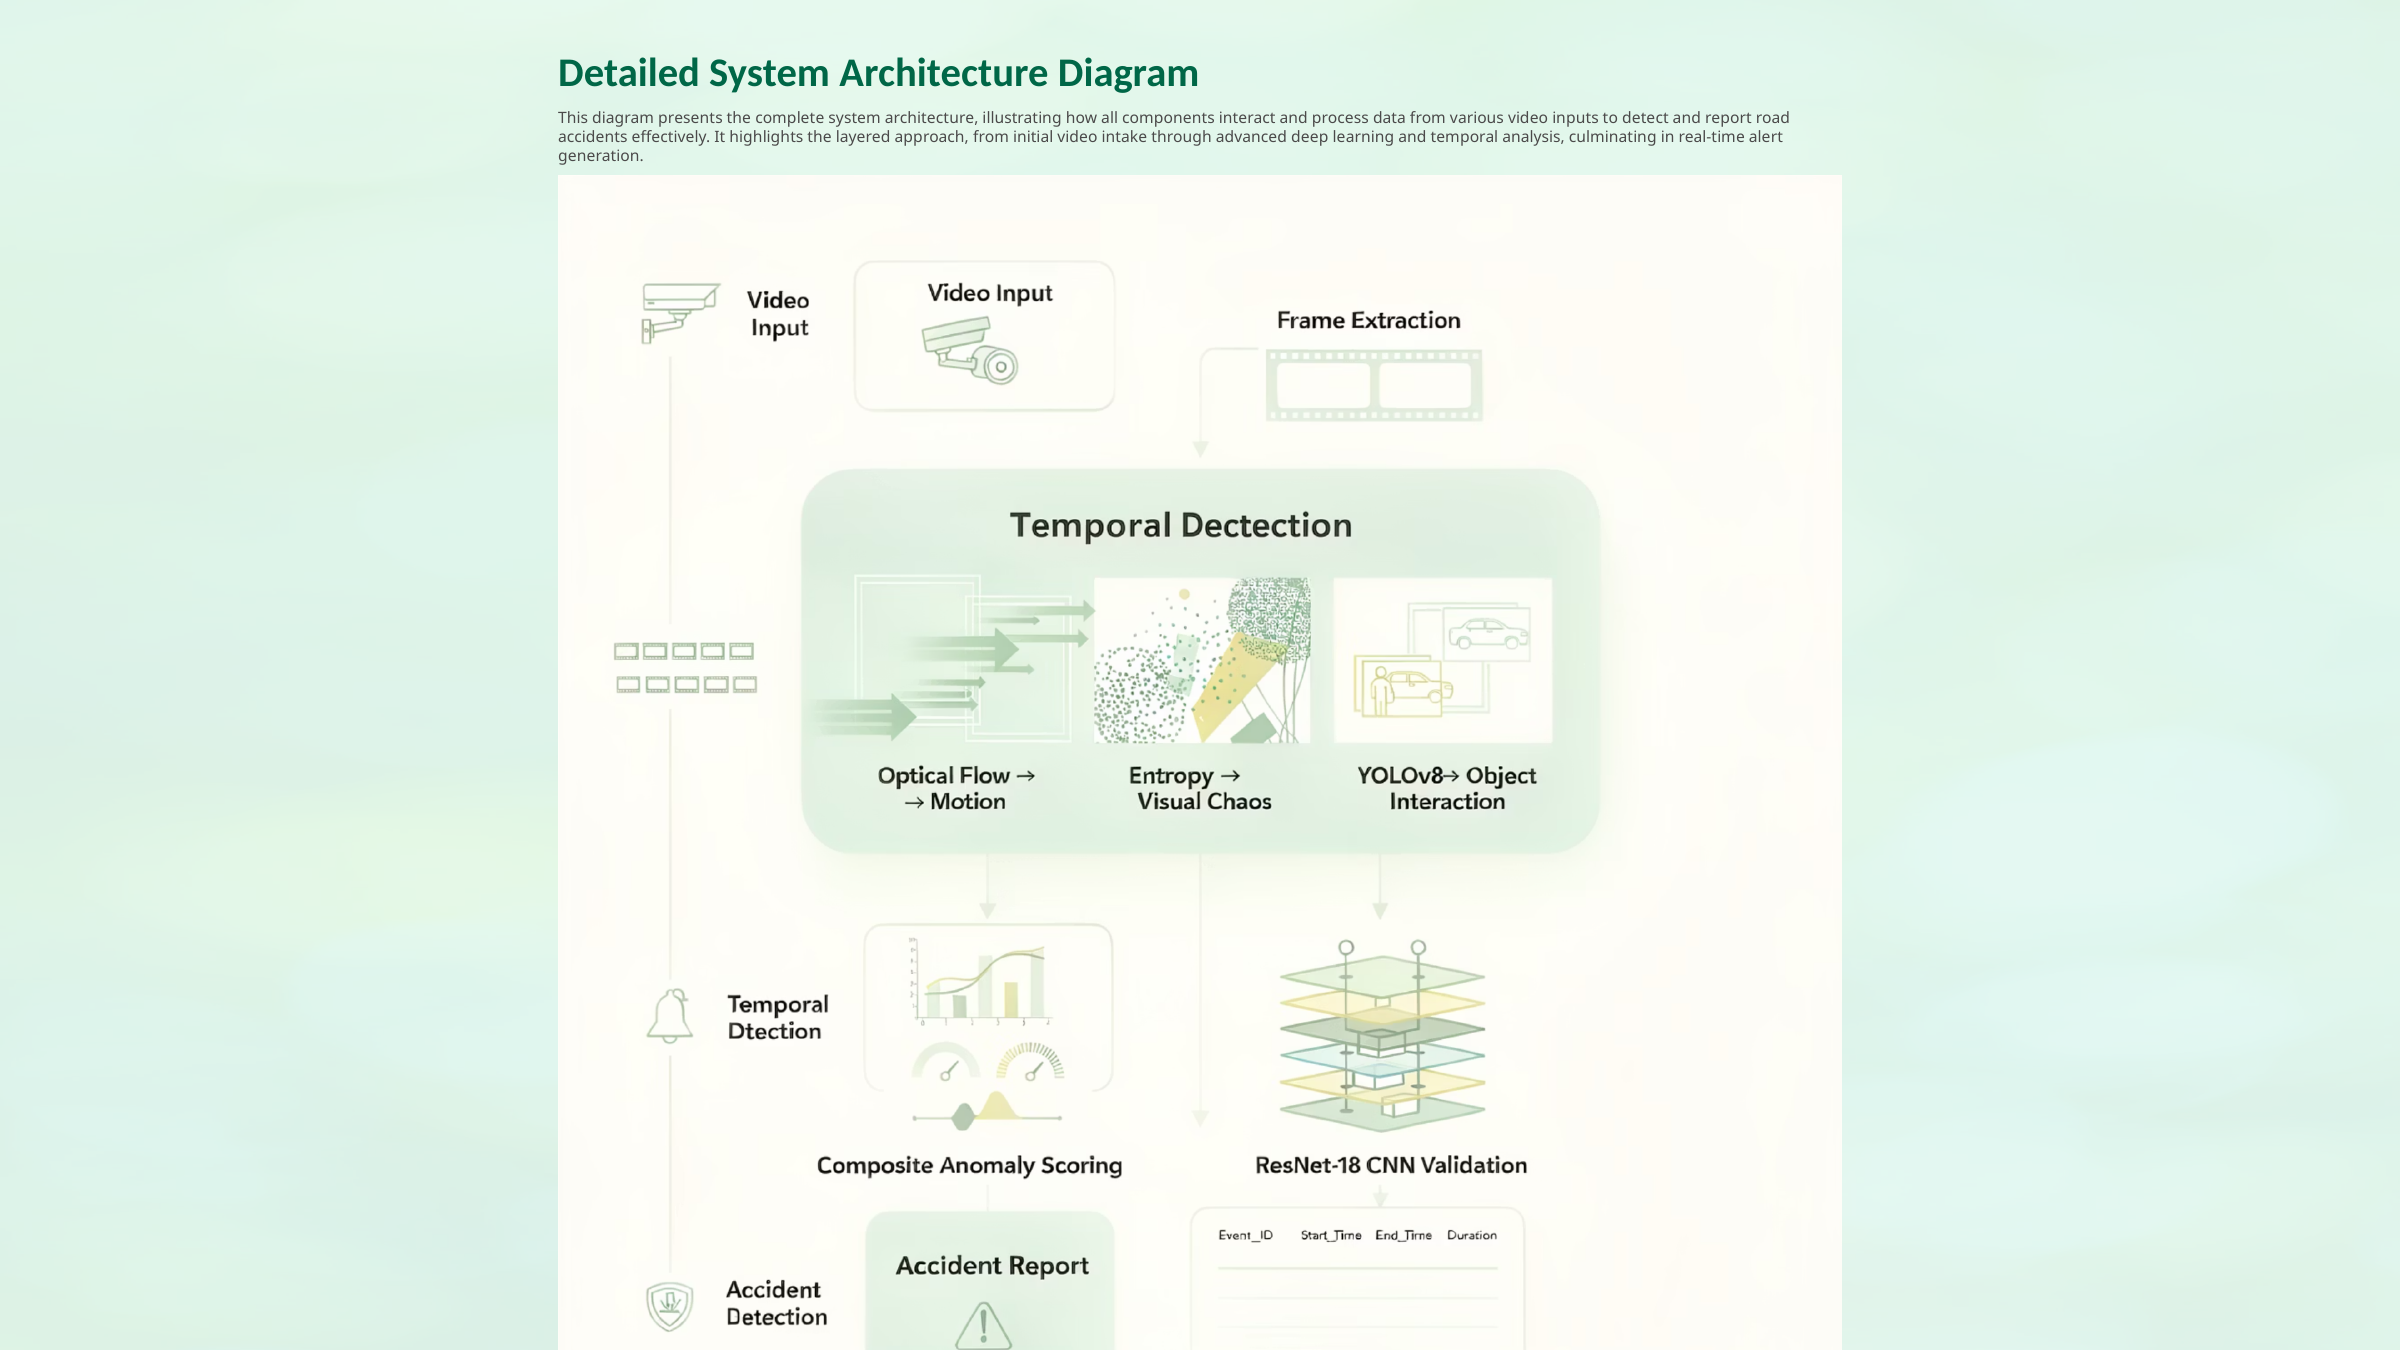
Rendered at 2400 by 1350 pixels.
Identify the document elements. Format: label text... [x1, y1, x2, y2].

text_box Detailed System Architecture Diagram [558, 44, 1351, 96]
text_box This diagram presents the complete system architecture, illustrating how all components interact and process data from various video inputs to detect and report road accidents effectively. It highlights the layered approach, from initial video intake through advanced deep learning and temporal analysis, culminating in real-time alert generation. [558, 107, 1842, 167]
picture [558, 175, 1842, 1350]
